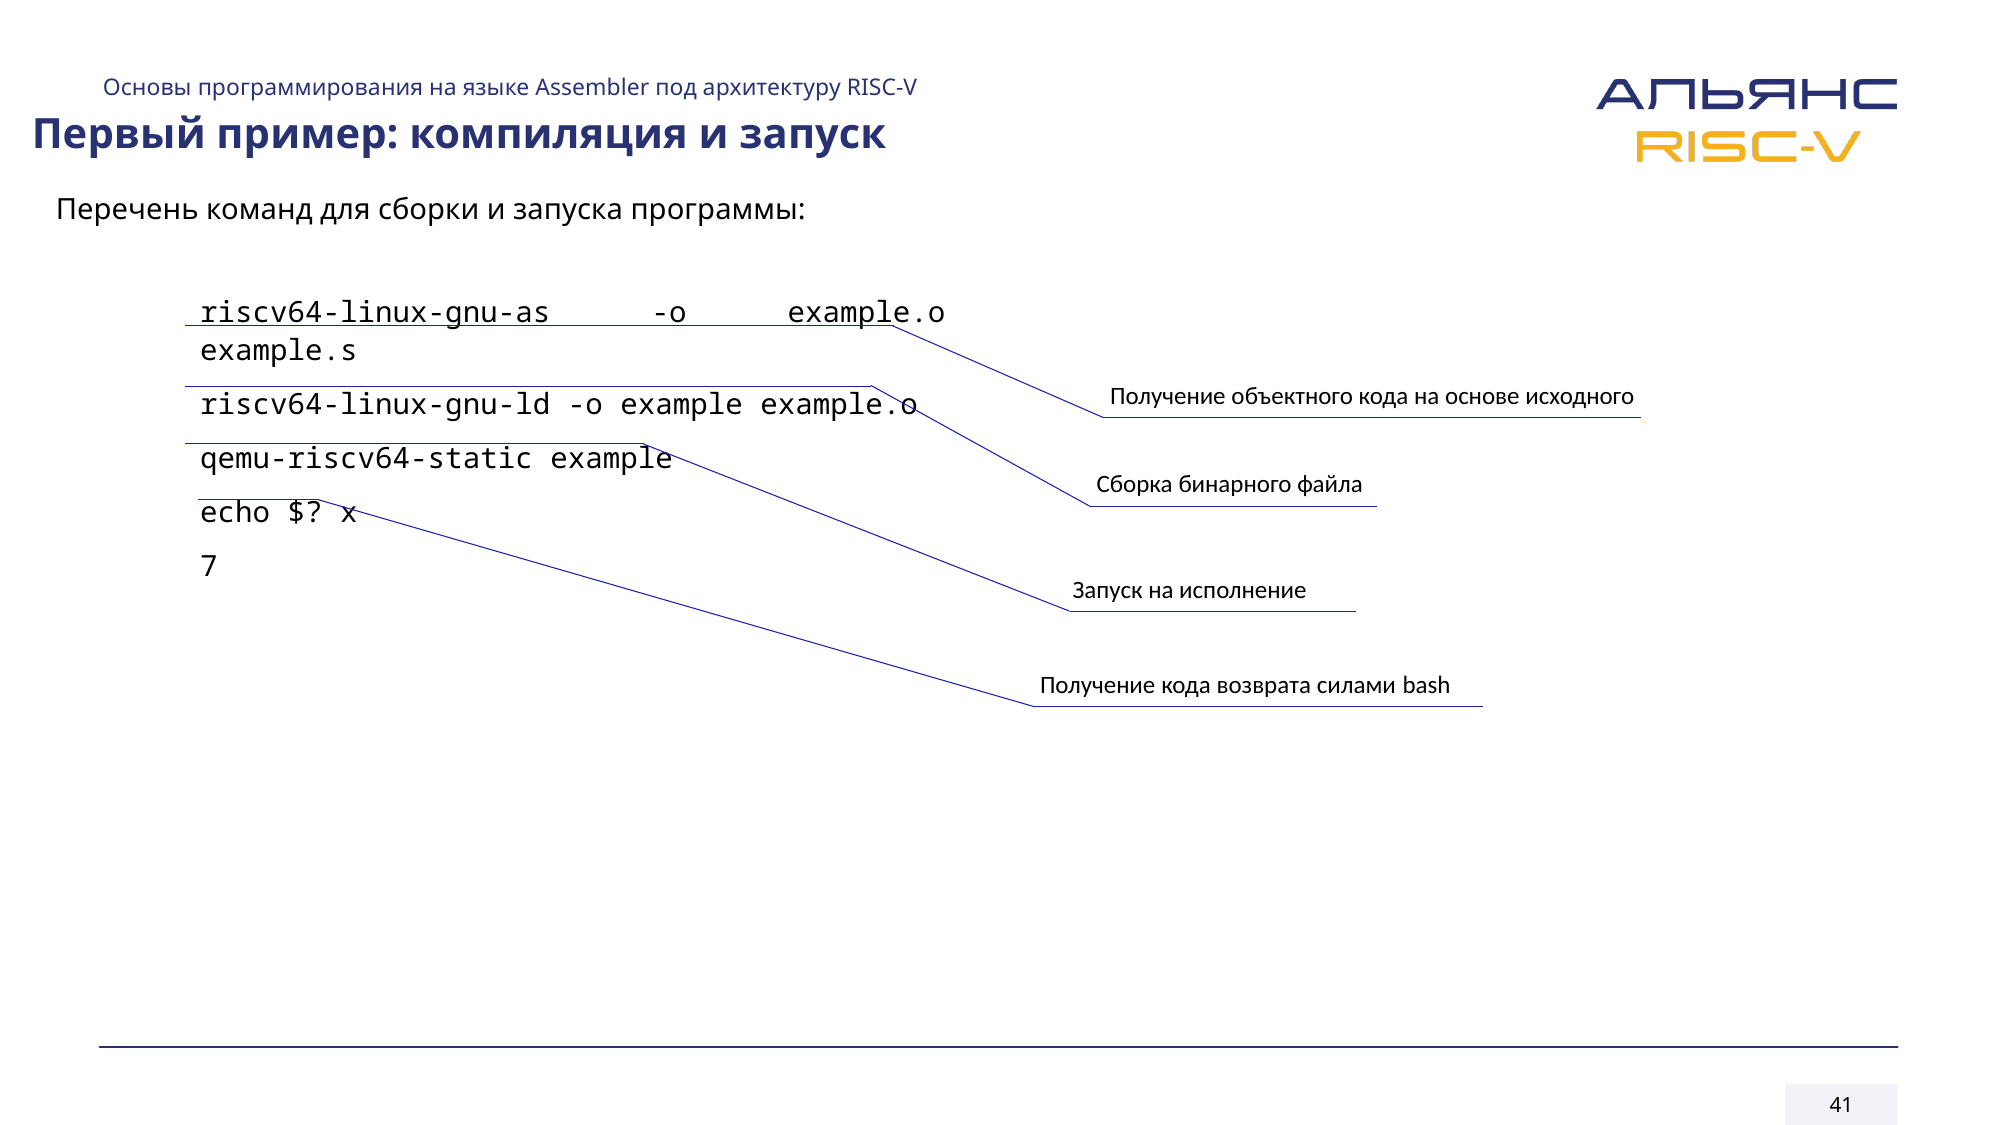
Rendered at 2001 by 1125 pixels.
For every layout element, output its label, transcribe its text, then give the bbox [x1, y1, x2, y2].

picture [1595, 79, 1898, 162]
text_box Получение кода возврата силами bash [1035, 661, 1466, 706]
text_box Перечень команд для сборки и запуска программы: [41, 182, 821, 233]
text_box Запуск на исполнение [1070, 565, 1322, 611]
text_box riscv64-linux-gnu-as -o example.o example.s riscv64-linux-gnu-ld -o example example.o qemu-riscv64-static example echo $? х 7 [185, 283, 960, 325]
text_box riscv64-linux-gnu-as -o example.o example.s riscv64-linux-gnu-ld -o example example.o qemu-riscv64-static example echo $? х 7 [185, 444, 643, 590]
text_box Сборка бинарного файла [1091, 459, 1379, 505]
text_box riscv64-linux-gnu-as -o example.o example.s riscv64-linux-gnu-ld -o example example.o qemu-riscv64-static example echo $? х 7 [185, 326, 892, 386]
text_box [892, 325, 1104, 418]
text_box Первый пример: компиляция и запуск [17, 99, 902, 165]
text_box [643, 444, 1070, 612]
text_box 41 [1785, 1084, 1898, 1125]
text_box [870, 385, 1091, 507]
text_box Основы программирования на языке Assembler под архитектуру RISC-V [88, 65, 1624, 108]
text_box Получение объектного кода на основе исходного [1104, 372, 1651, 417]
text_box riscv64-linux-gnu-as -o example.o example.s riscv64-linux-gnu-ld -o example example.o qemu-riscv64-static example echo $? х 7 [185, 387, 870, 444]
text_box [317, 499, 1035, 707]
